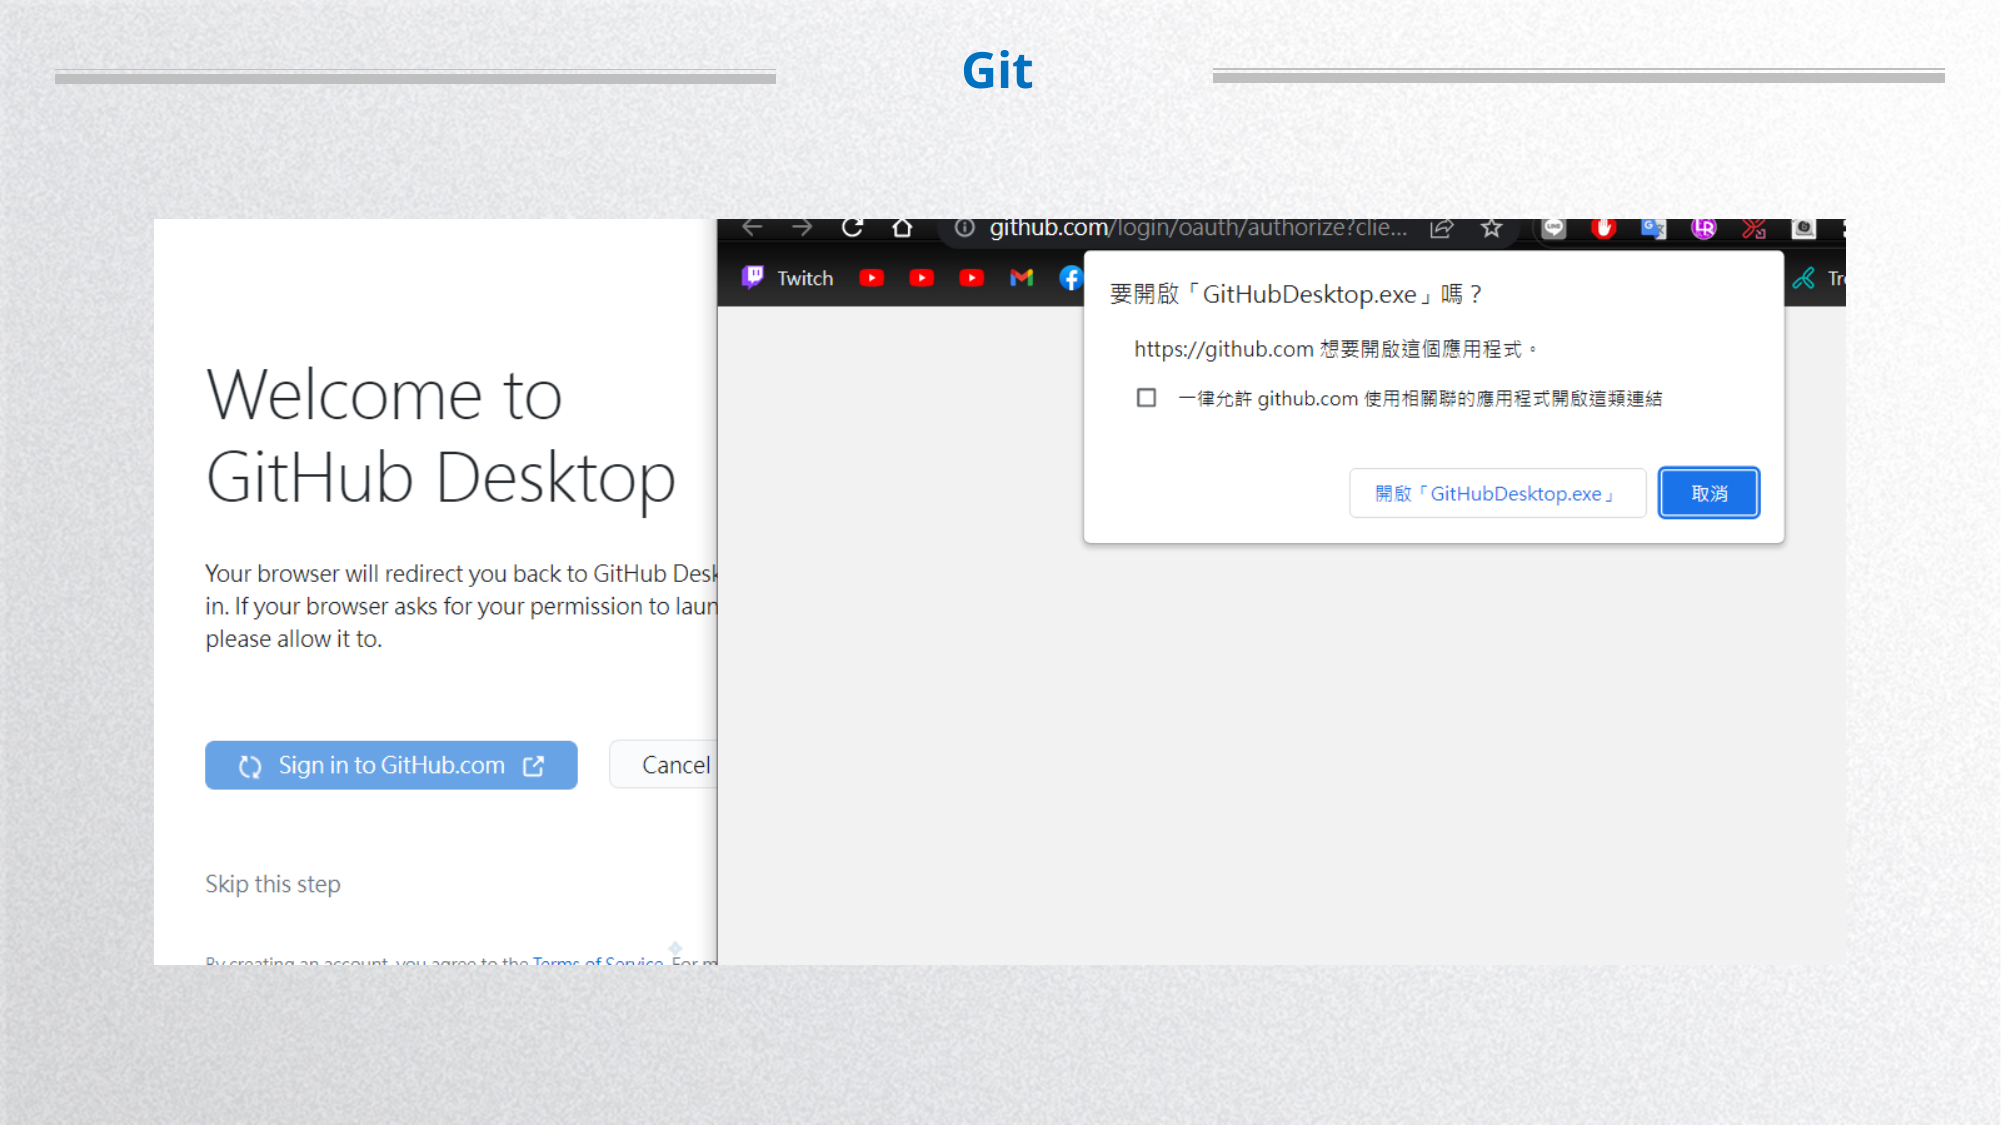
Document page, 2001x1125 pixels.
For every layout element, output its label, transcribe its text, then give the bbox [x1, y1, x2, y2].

text_box Git [782, 30, 1213, 106]
picture [0, 0, 2001, 1125]
